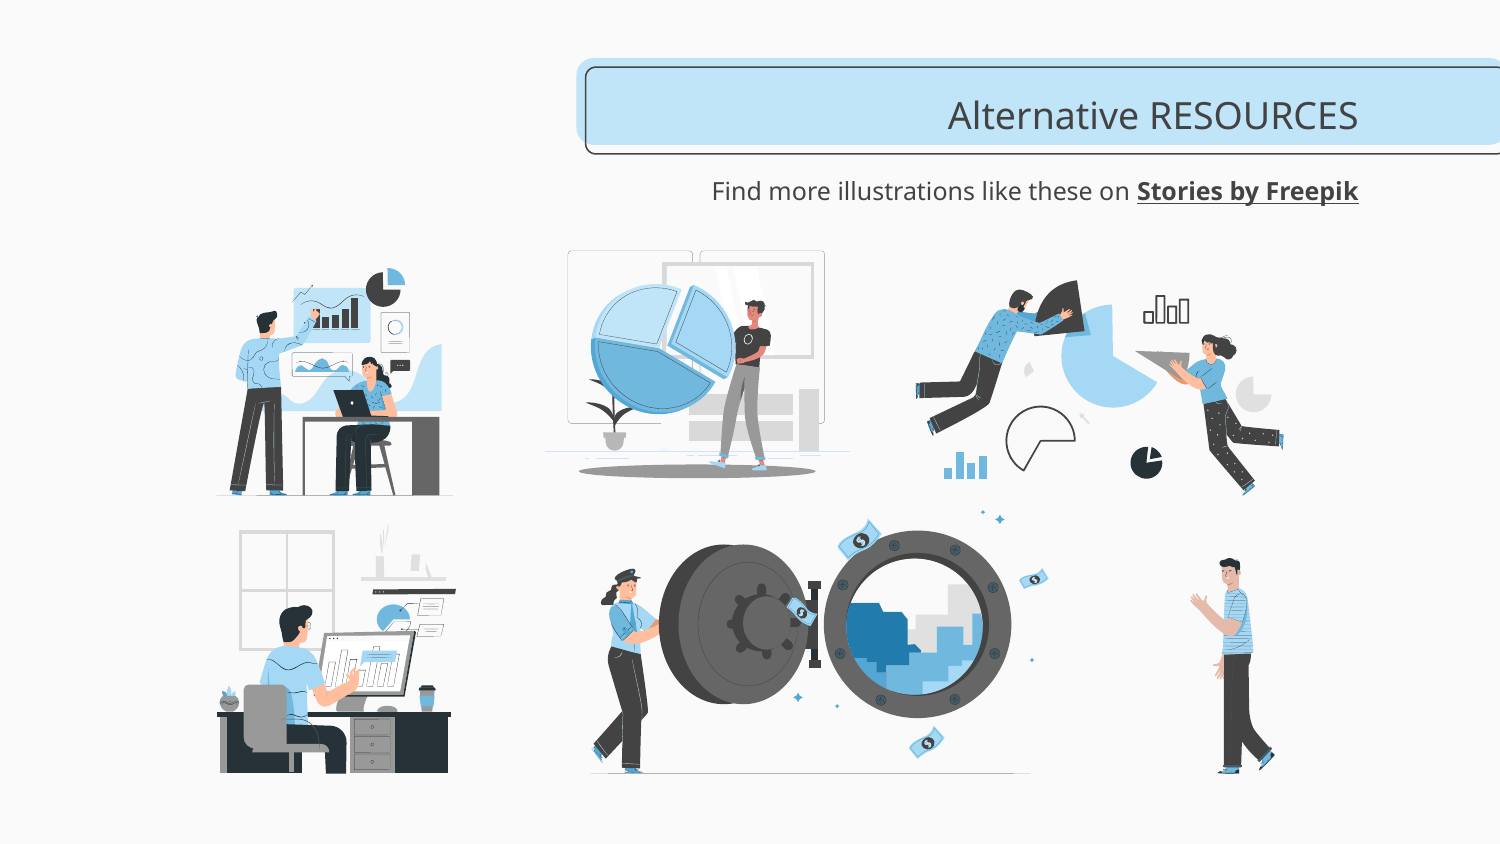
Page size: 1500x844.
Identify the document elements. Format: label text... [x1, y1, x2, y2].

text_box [544, 250, 851, 479]
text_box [915, 270, 1284, 496]
text_box Find more illustrations like these on Stories by Freepik [586, 160, 1374, 207]
title Alternative RESOURCES [849, 75, 1374, 154]
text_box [216, 267, 454, 496]
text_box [1189, 557, 1275, 774]
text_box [216, 523, 457, 774]
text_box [590, 518, 1051, 774]
